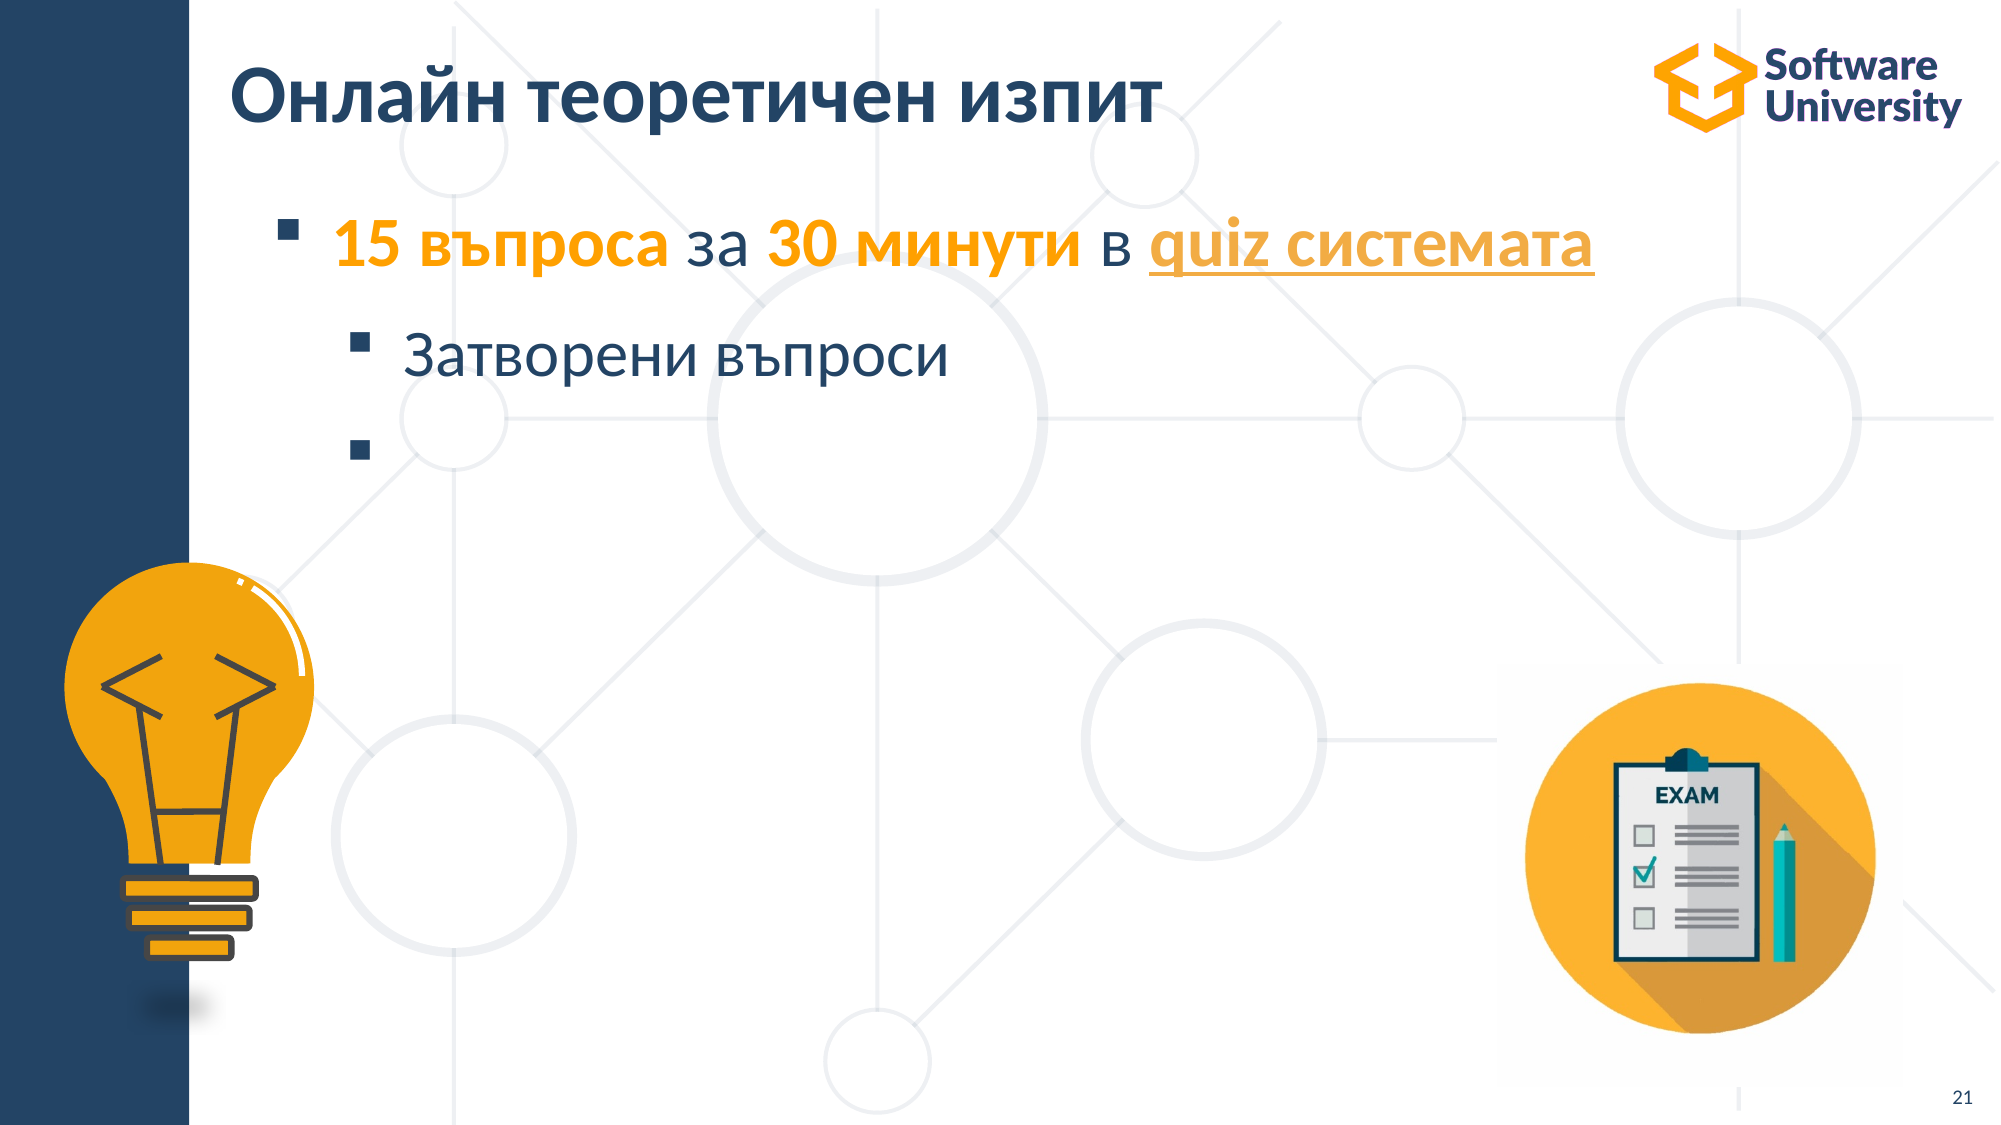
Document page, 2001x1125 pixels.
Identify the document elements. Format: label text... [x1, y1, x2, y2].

picture [1497, 664, 1903, 1087]
text_box Онлайн теоретичен изпит [212, 16, 1628, 162]
picture [1641, 31, 1973, 145]
text_box 15 въпроса за 30 минути в quiz системата Затворени въпроси [254, 186, 2000, 1052]
text_box <number> [1927, 1067, 1989, 1116]
